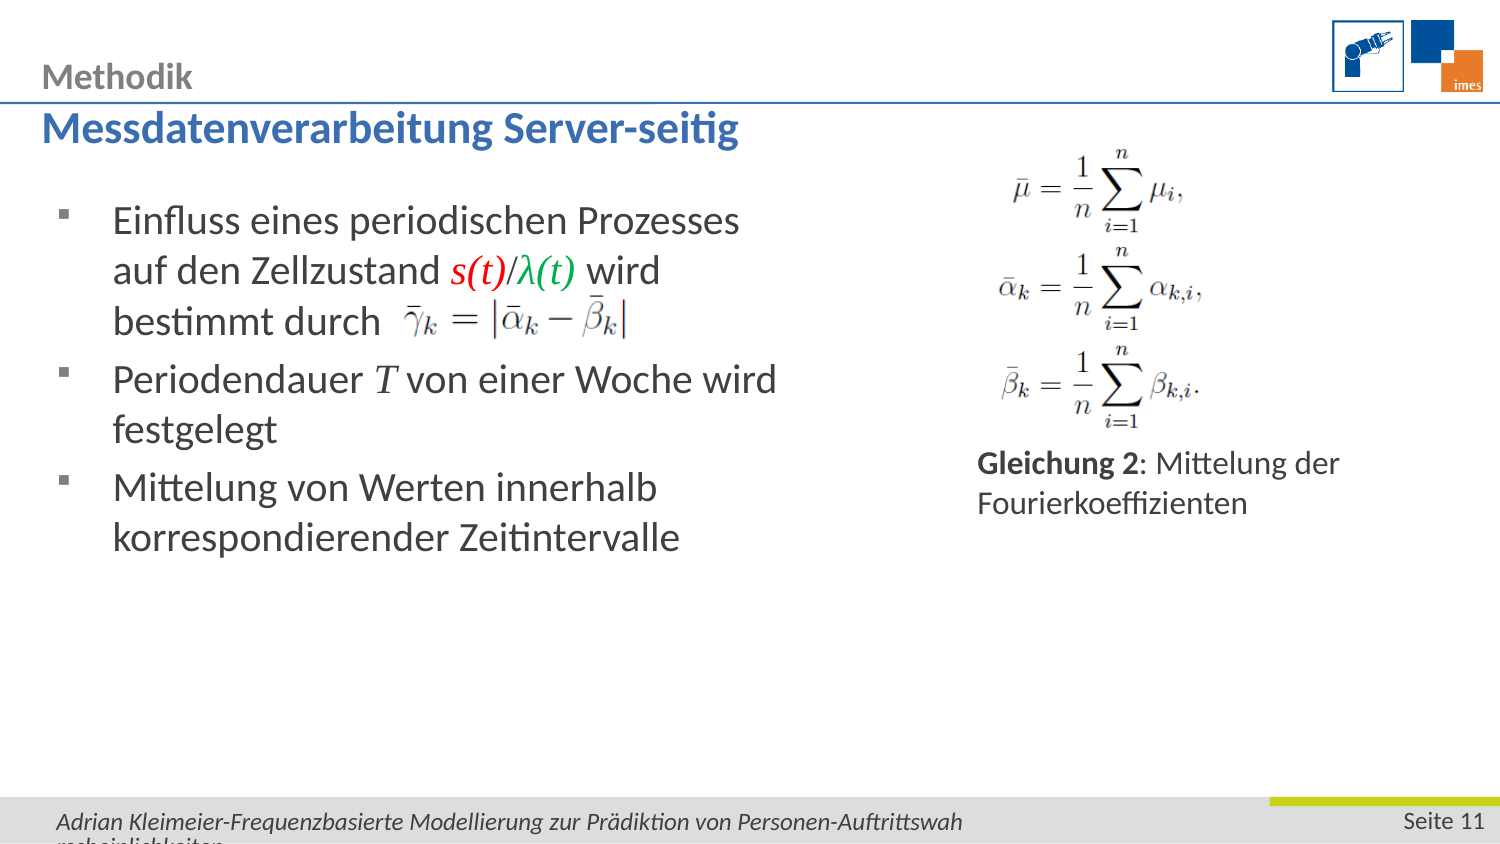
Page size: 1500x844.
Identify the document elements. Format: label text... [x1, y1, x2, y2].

list Einfluss eines periodischen Prozesses auf den Zellzustand s(t)/λ(t) wird bestimmt durch Periodendauer T von einer Woche wird festgelegt Mittelung von Werten innerhalb korrespondierender Zeitintervalle [41, 185, 809, 733]
picture [1411, 20, 1483, 92]
picture [1332, 20, 1404, 92]
list Methodik [41, 43, 1223, 103]
picture [986, 145, 1215, 454]
title Messdatenverarbeitung Server-seitig [41, 103, 1223, 162]
text_box Gleichung 2: Mittelung der Fourierkoeffizienten [962, 433, 1500, 529]
picture [400, 291, 635, 345]
footer Adrian Kleimeier-Frequenzbasierte Modellierung zur Prädiktion von Personen-Auftrittswahrscheinlichkeiten [41, 796, 988, 844]
